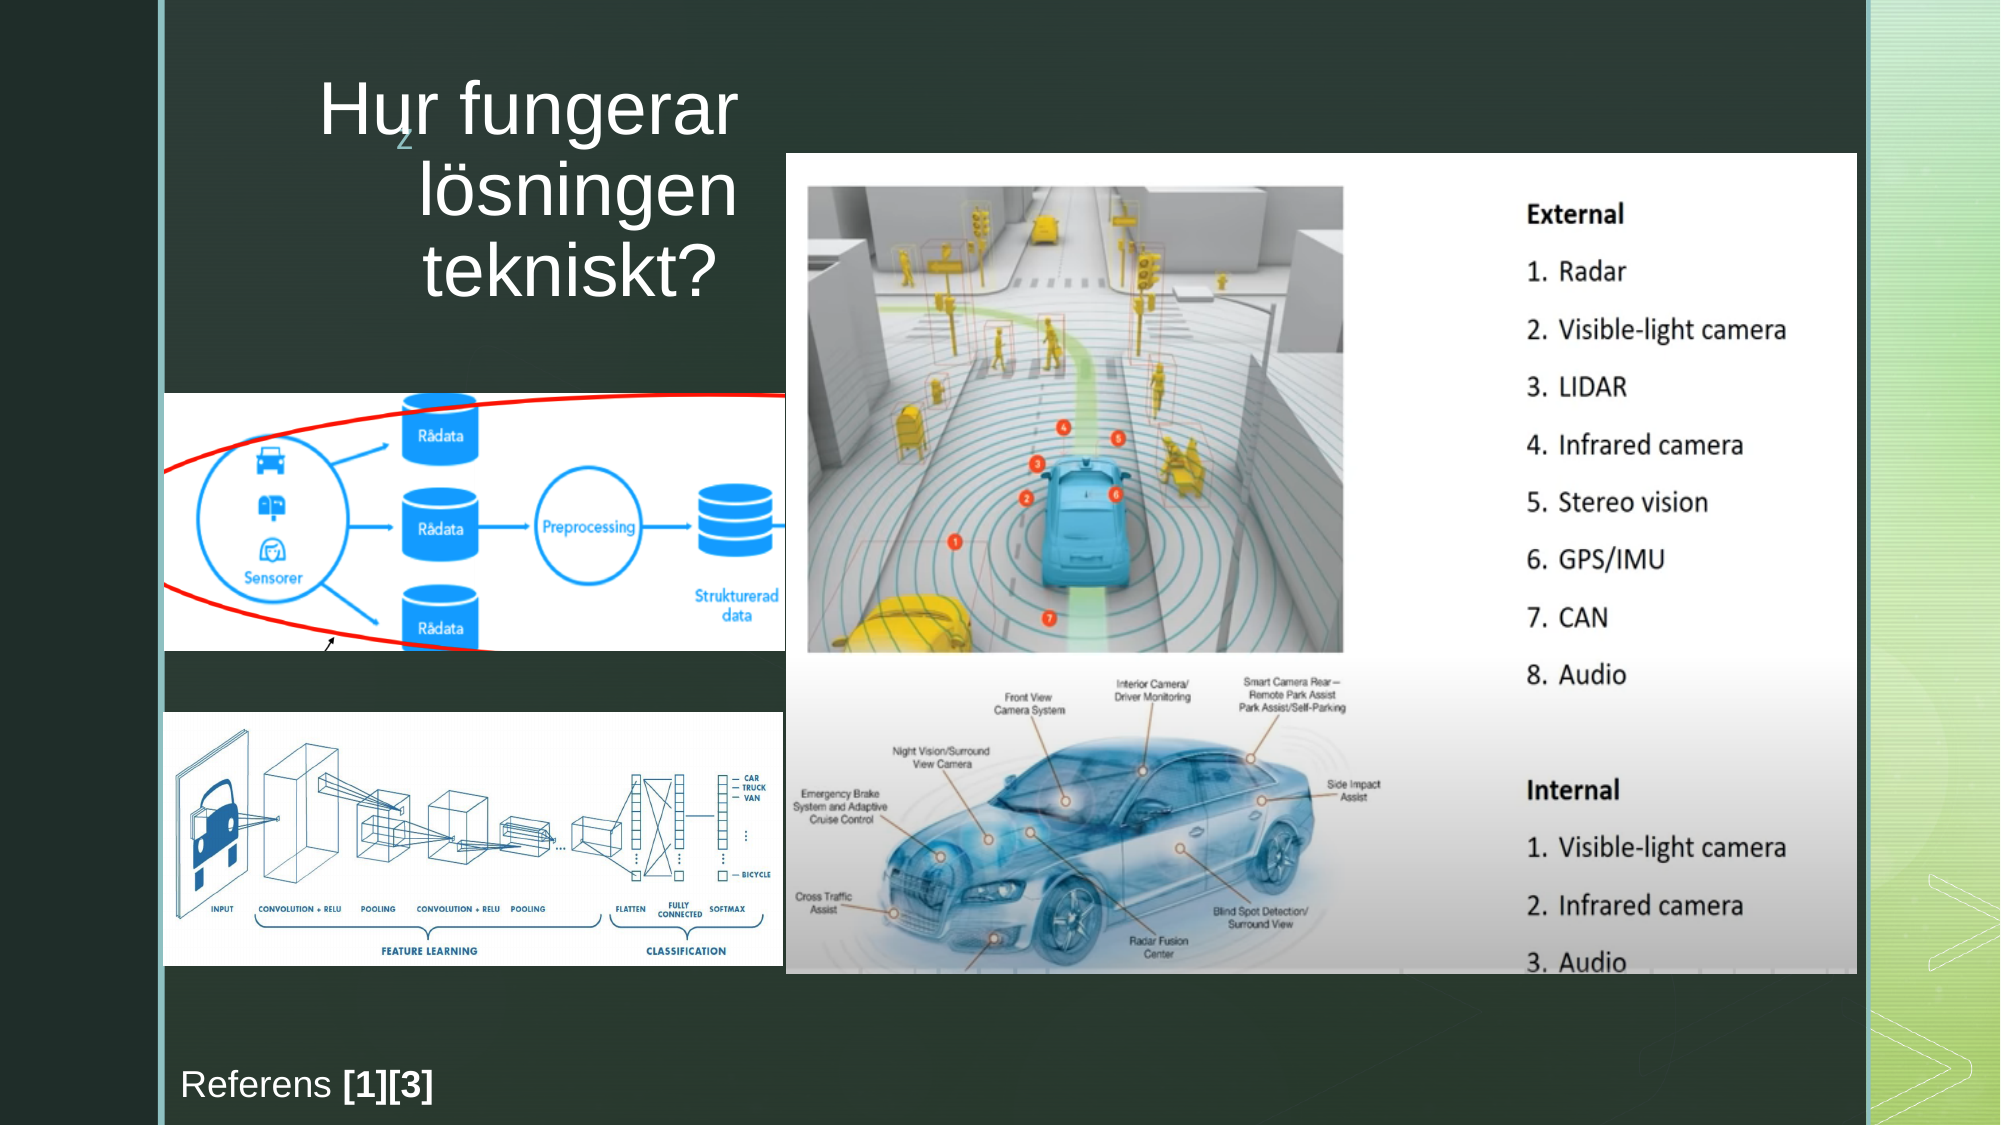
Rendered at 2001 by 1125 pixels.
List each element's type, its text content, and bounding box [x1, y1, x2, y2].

picture [163, 711, 783, 966]
picture [1871, 0, 2001, 1125]
picture [786, 153, 1858, 974]
text_box Referens [1][3] [165, 1052, 627, 1113]
title Hur fungerar lösningen tekniskt? [173, 62, 755, 392]
picture [164, 392, 785, 651]
